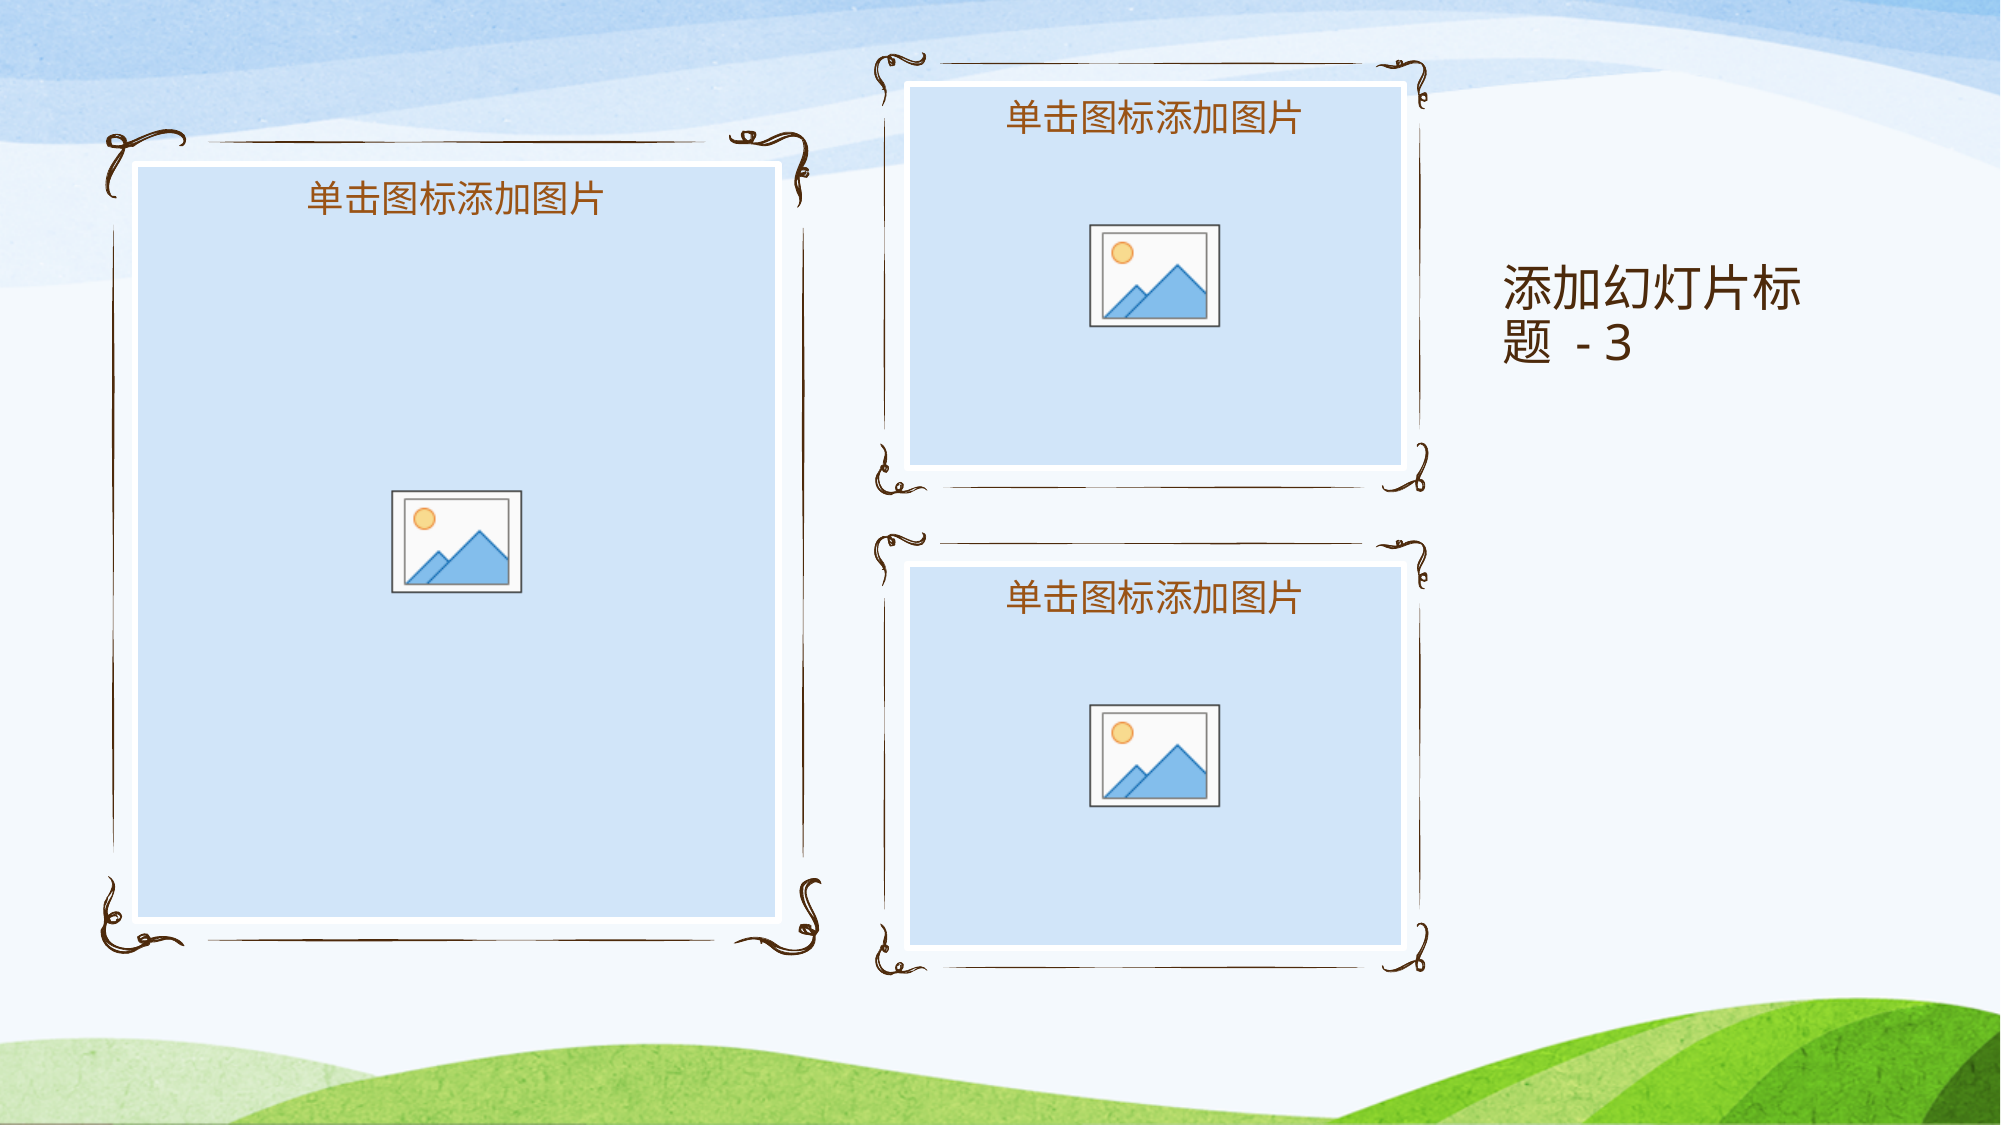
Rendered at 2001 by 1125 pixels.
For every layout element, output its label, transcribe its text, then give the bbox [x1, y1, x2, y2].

title 添加幻灯片标题 - 3 [1487, 69, 1863, 379]
picture [0, 0, 2001, 1125]
